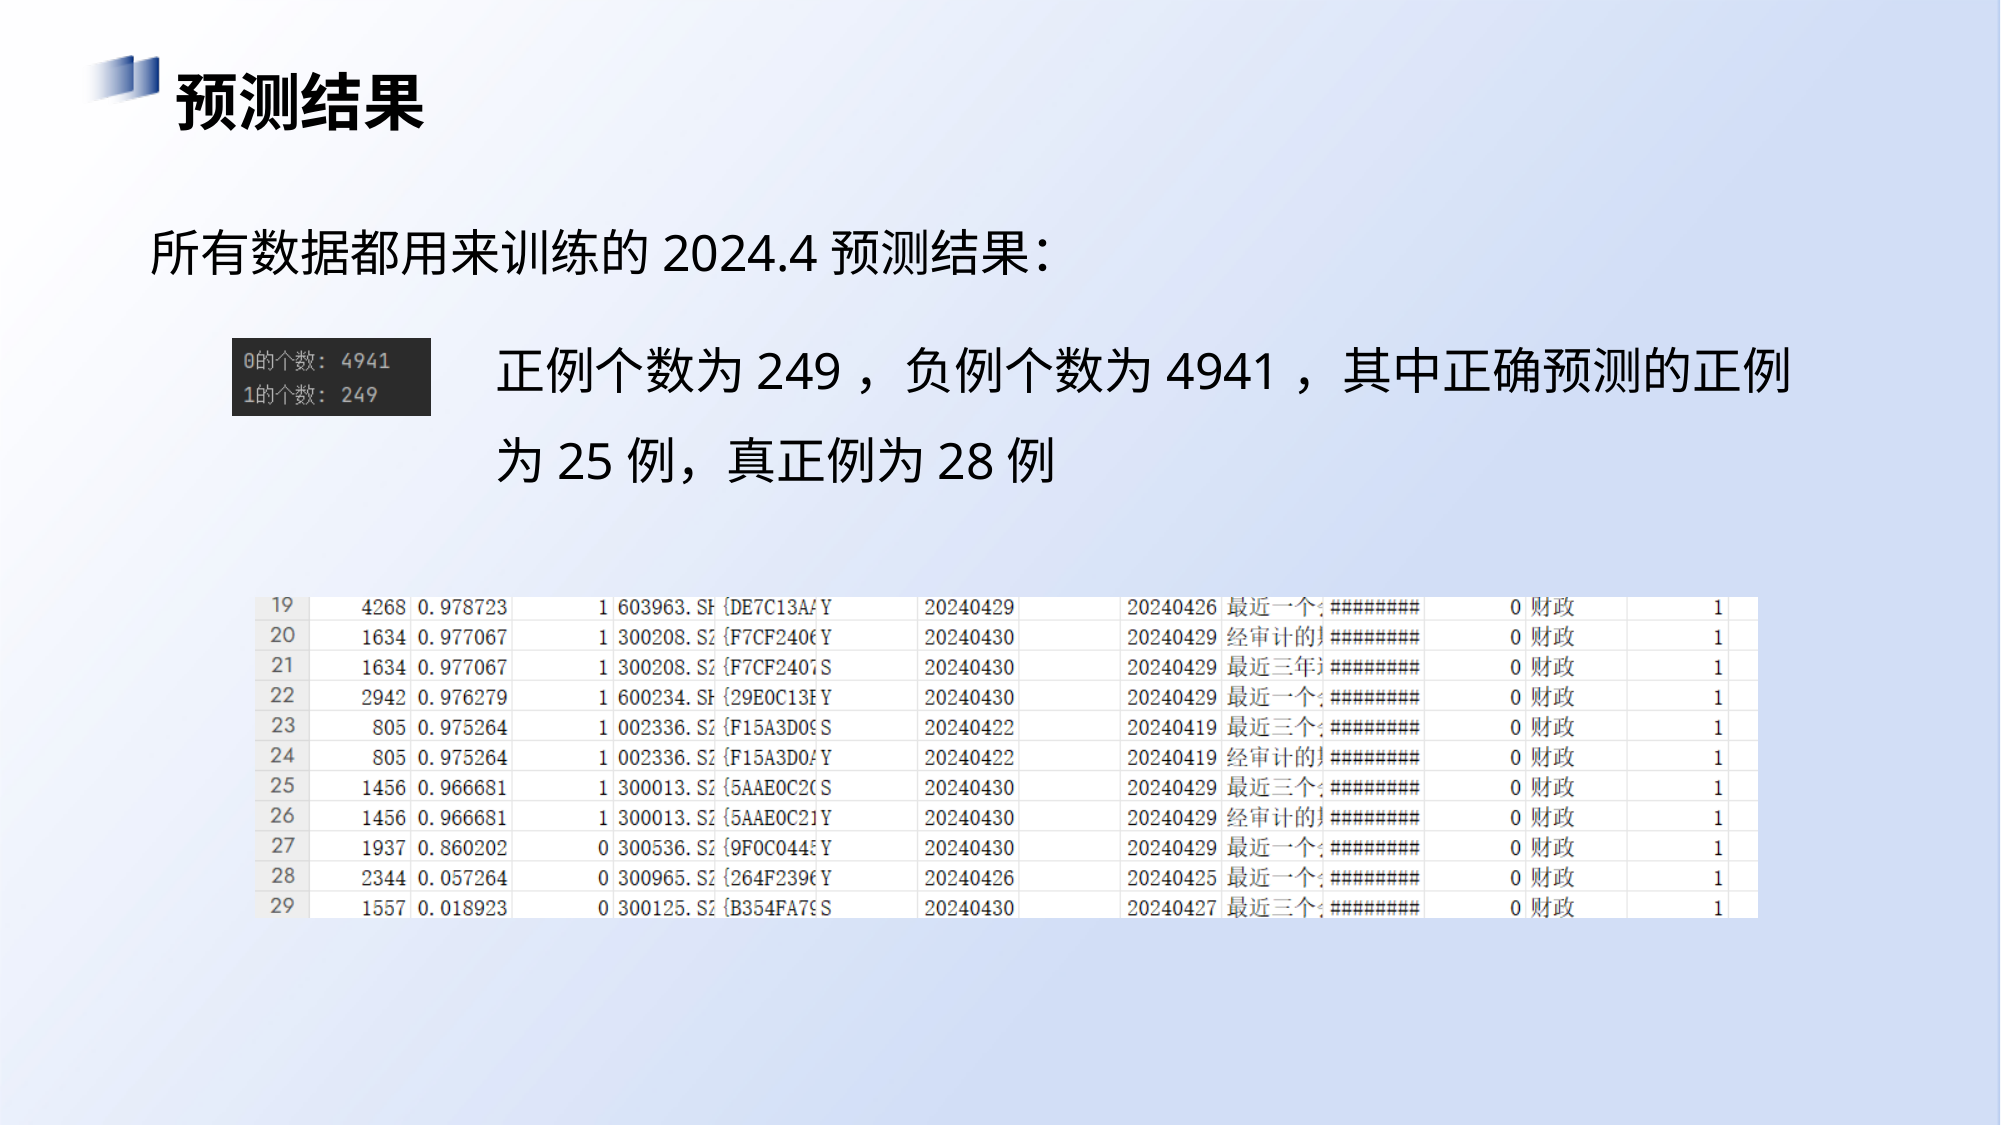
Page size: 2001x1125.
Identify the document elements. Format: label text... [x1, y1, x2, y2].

text_box 正例个数为249，负例个数为4941，其中正确预测的正例为25例，真正例为28例 [480, 302, 1813, 498]
text_box 预测结果 [159, 16, 1700, 147]
picture [0, 0, 2001, 1125]
text_box 所有数据都用来训练的2024.4预测结果： [135, 184, 1469, 290]
